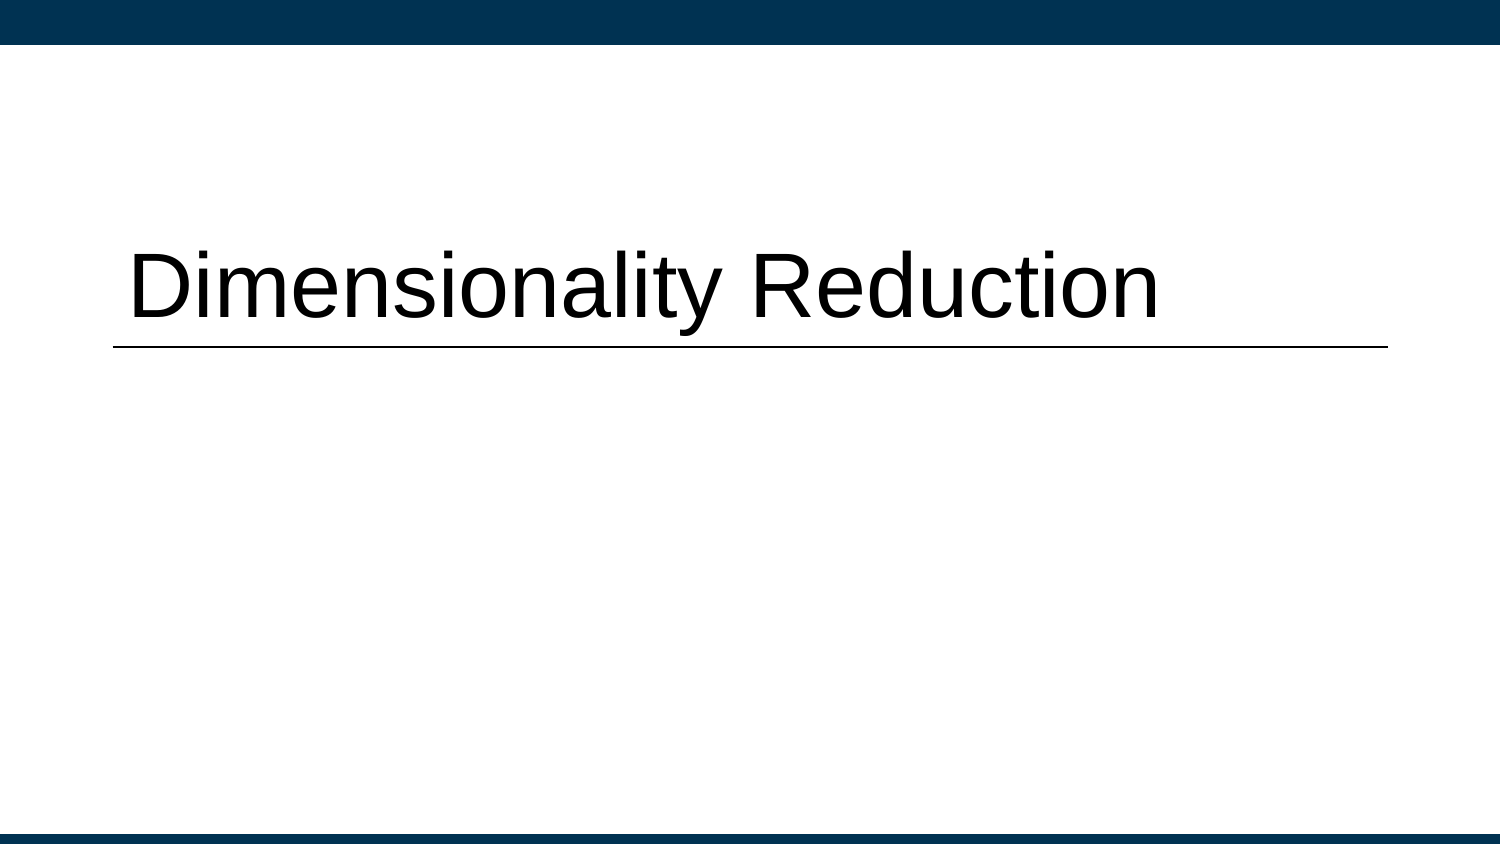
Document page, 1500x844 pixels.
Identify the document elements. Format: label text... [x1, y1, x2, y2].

title Dimensionality Reduction [112, 225, 1388, 336]
